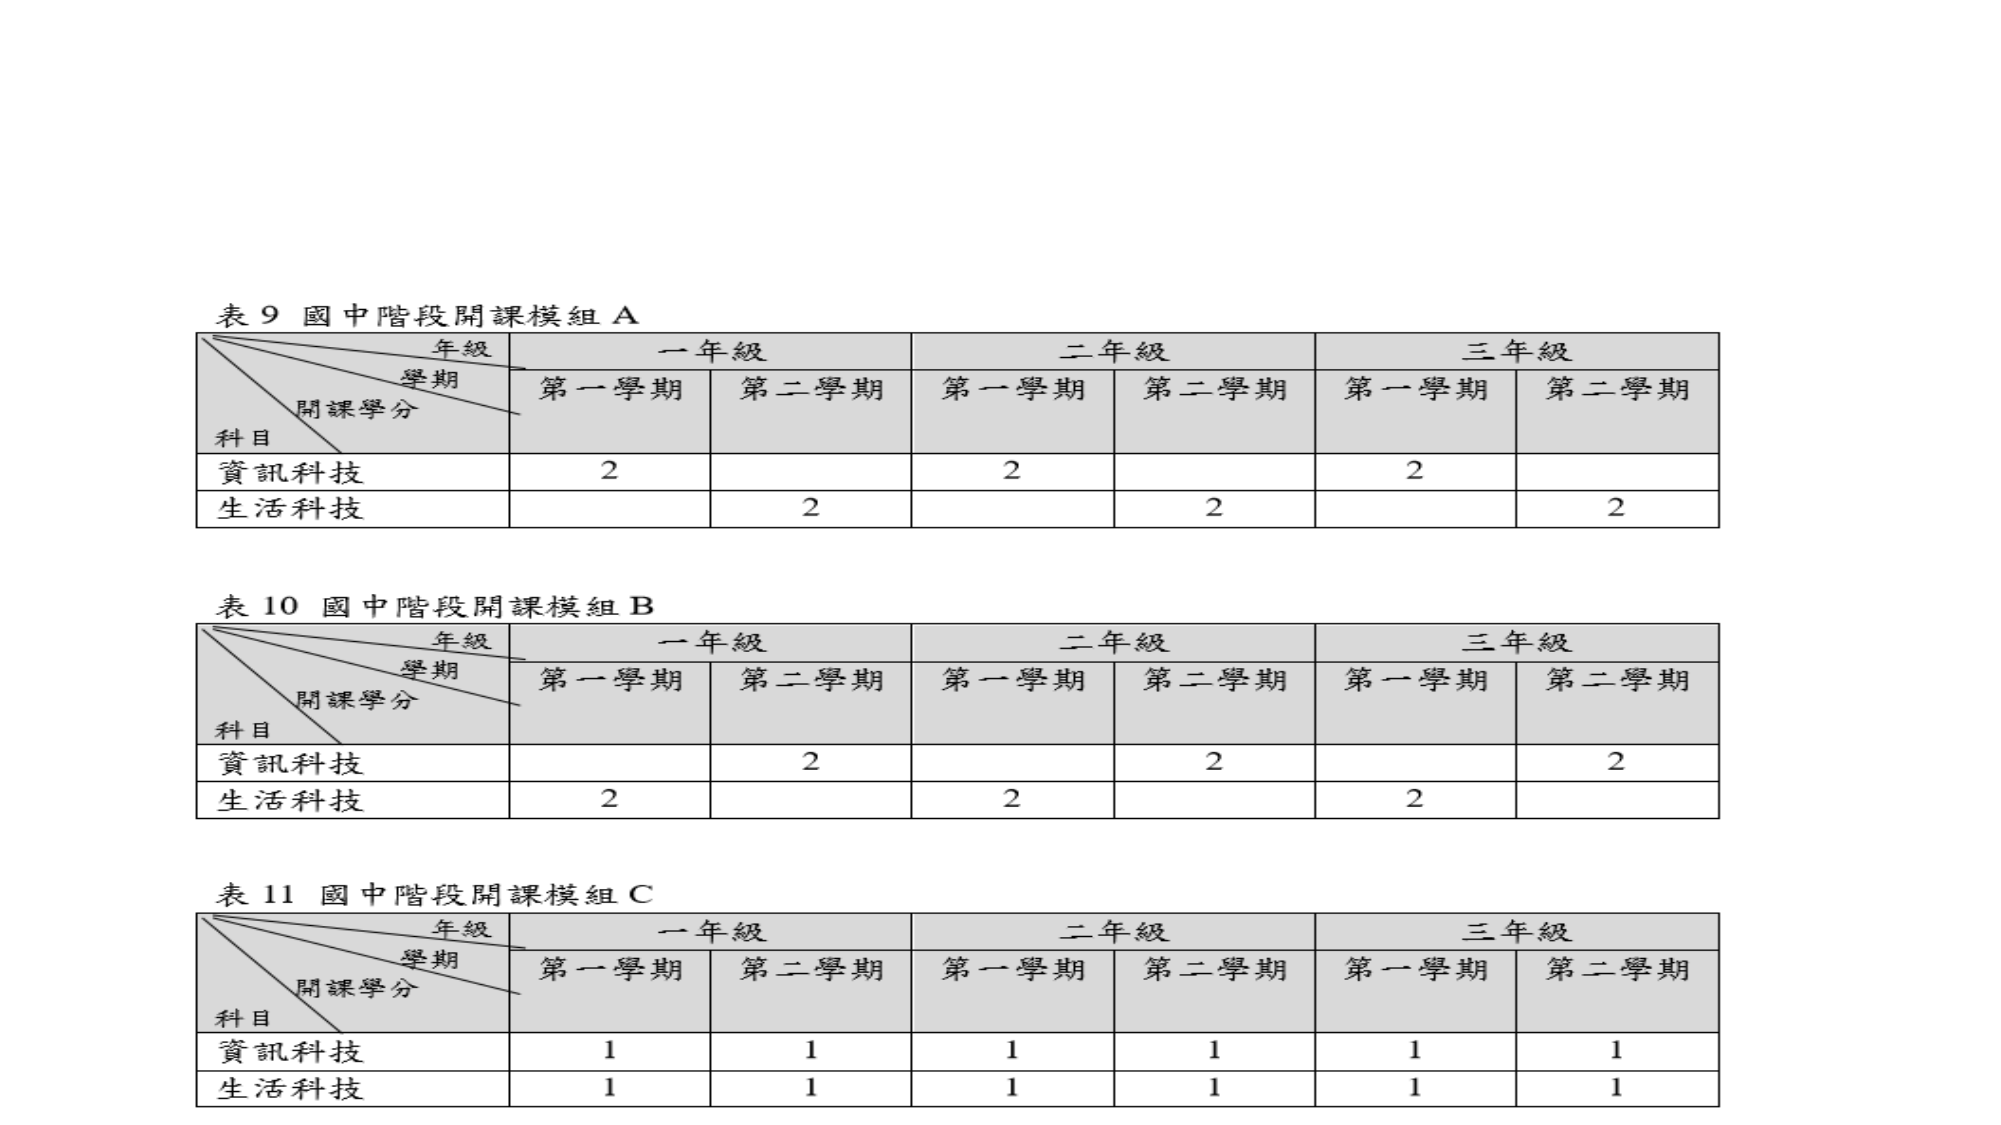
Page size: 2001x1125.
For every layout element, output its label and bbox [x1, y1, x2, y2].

picture [162, 298, 1747, 1113]
